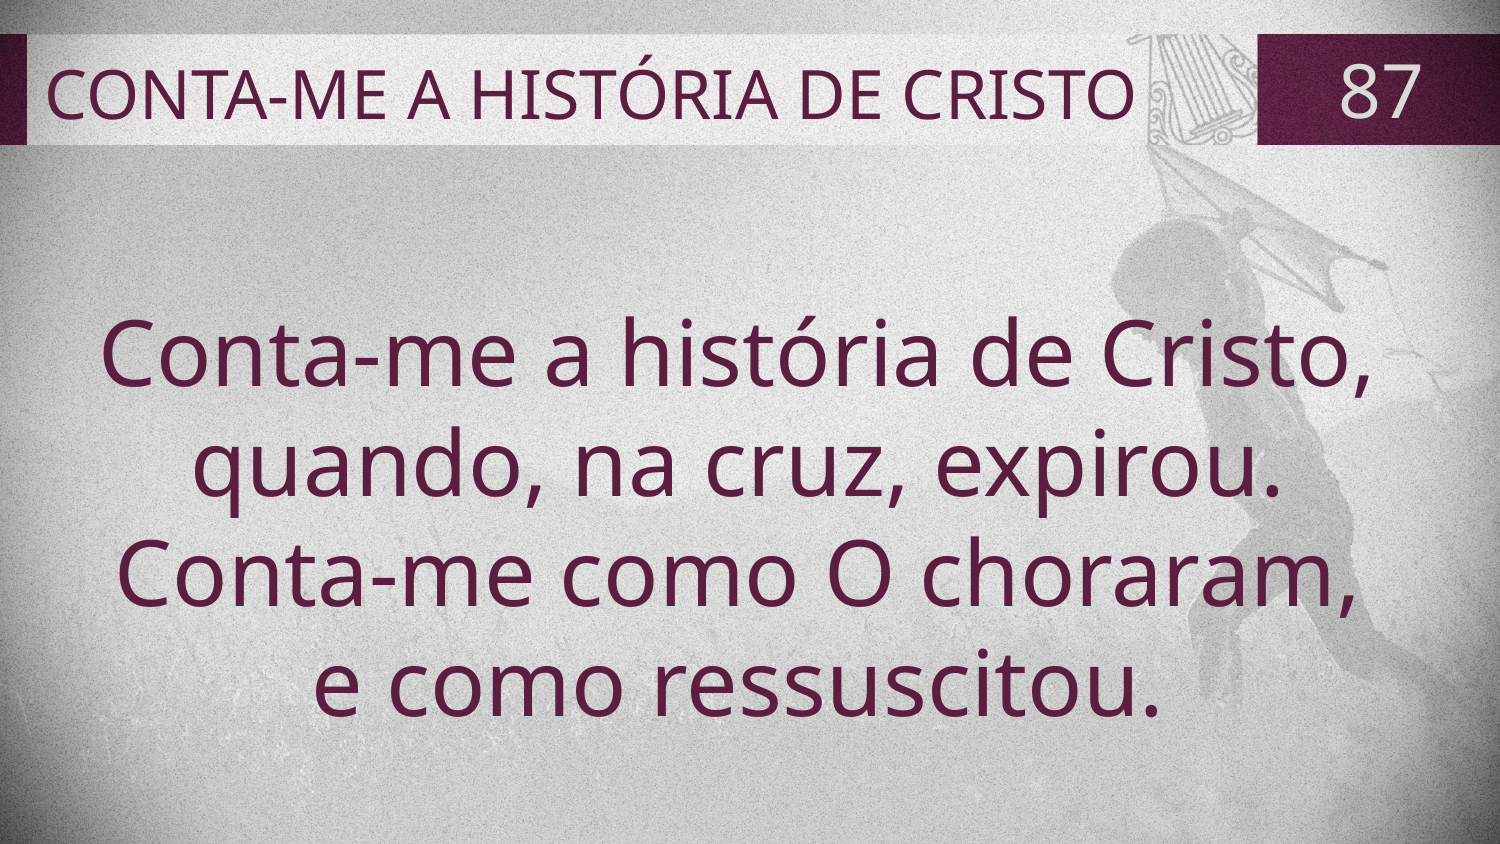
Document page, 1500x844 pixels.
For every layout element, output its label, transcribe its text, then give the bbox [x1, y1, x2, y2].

list Conta-me a história de Cristo, quando, na cruz, expirou. Conta-me como O choraram, e como ressuscitou. [0, 185, 1500, 844]
picture [0, 0, 1500, 185]
list 87 [1281, 36, 1483, 143]
title CONTA-ME A HISTÓRIA DE CRISTO [29, 33, 1258, 151]
